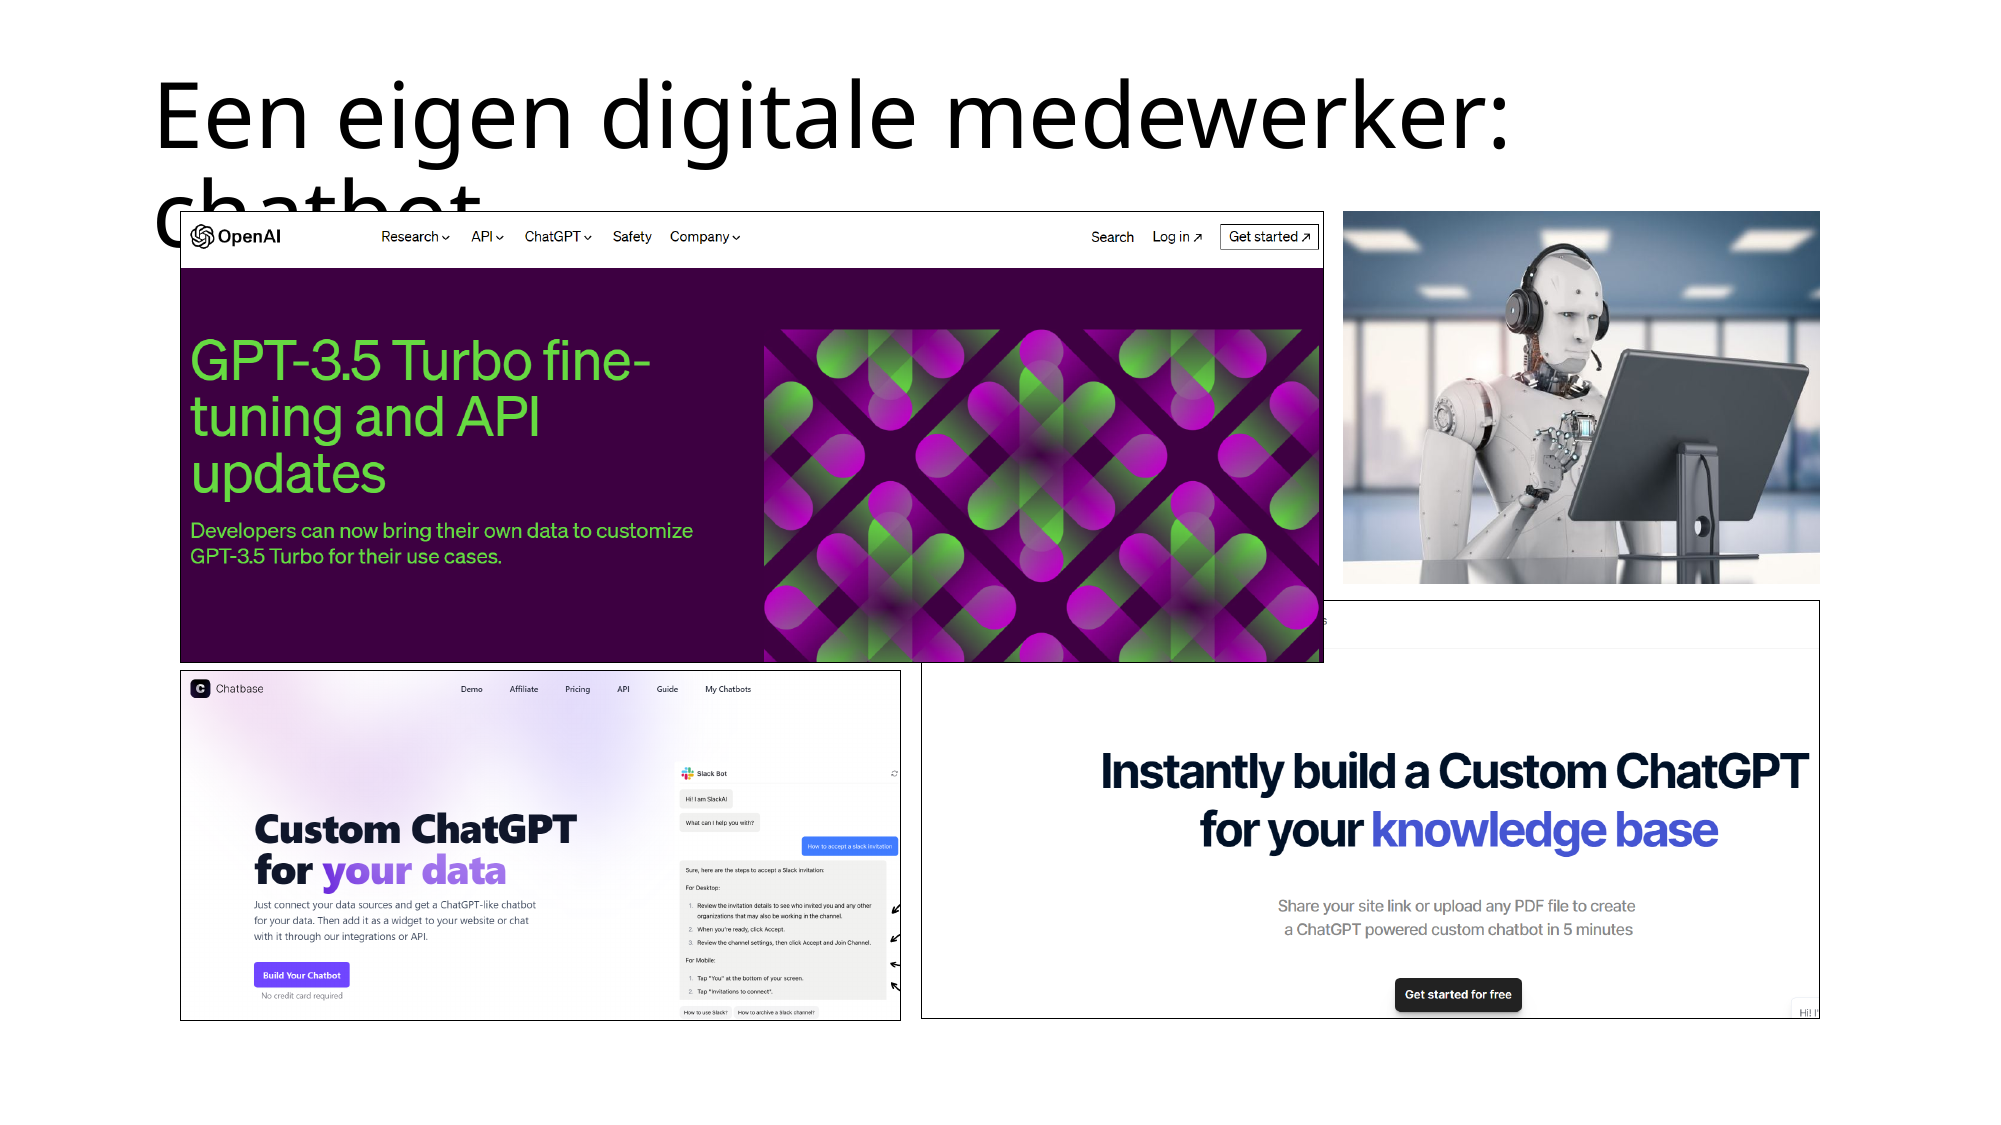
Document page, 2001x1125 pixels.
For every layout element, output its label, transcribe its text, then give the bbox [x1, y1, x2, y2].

picture [179, 670, 901, 1021]
picture [1342, 211, 1820, 584]
picture [179, 211, 1820, 1019]
title Een eigen digitale medewerker: chatbot [137, 59, 1863, 278]
